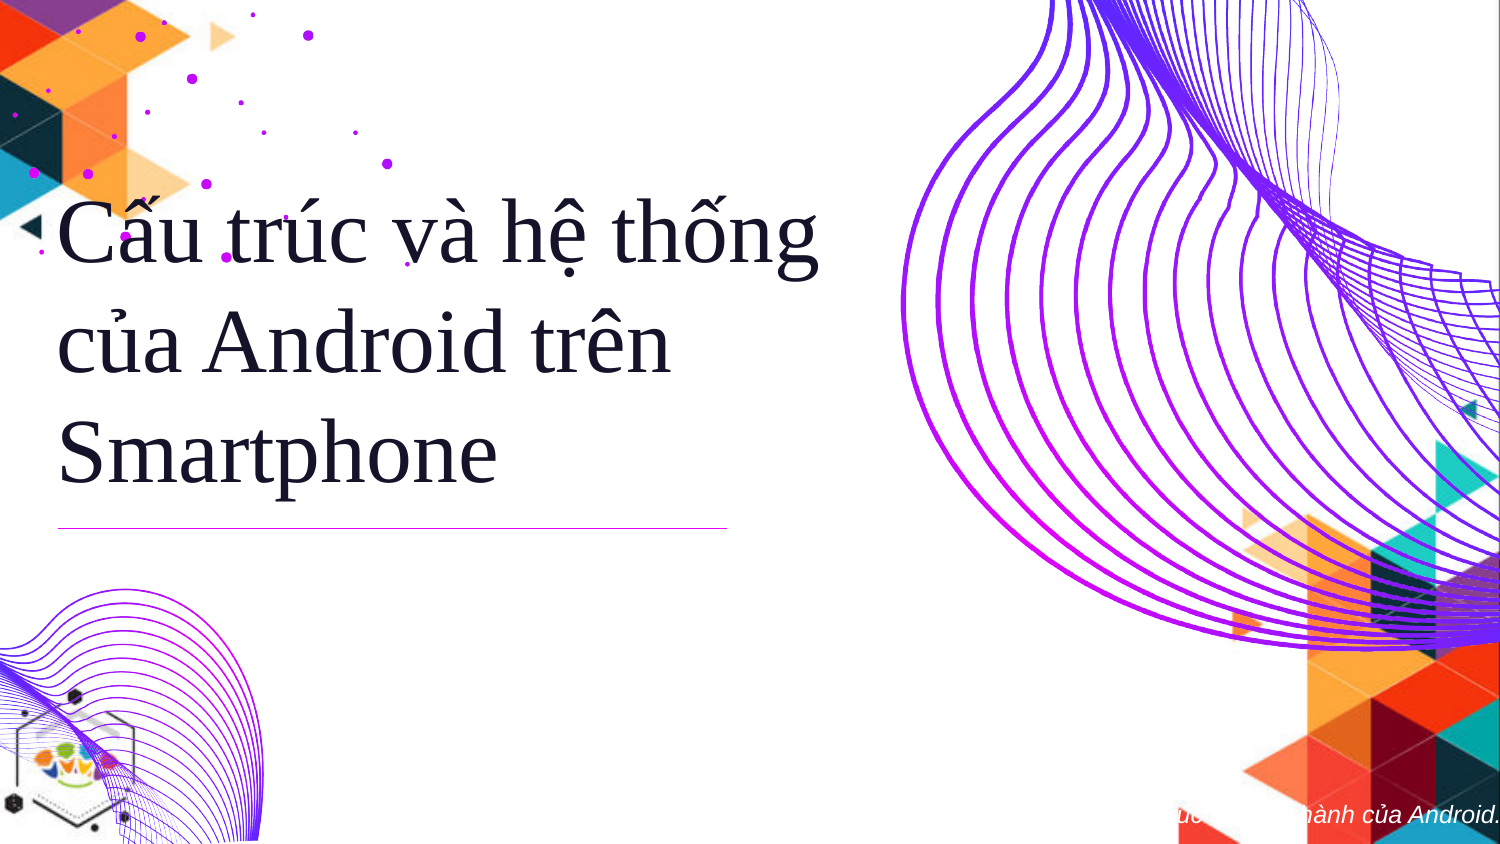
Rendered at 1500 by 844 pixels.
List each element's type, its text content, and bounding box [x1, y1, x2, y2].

title Cấu trúc và hệ thống của Android trên Smartphone [41, 352, 1406, 516]
text_box Ngăn xếp các thành phần trong cấu trúc hệ điều hành của Android. [742, 790, 1500, 836]
picture [0, 0, 1500, 844]
